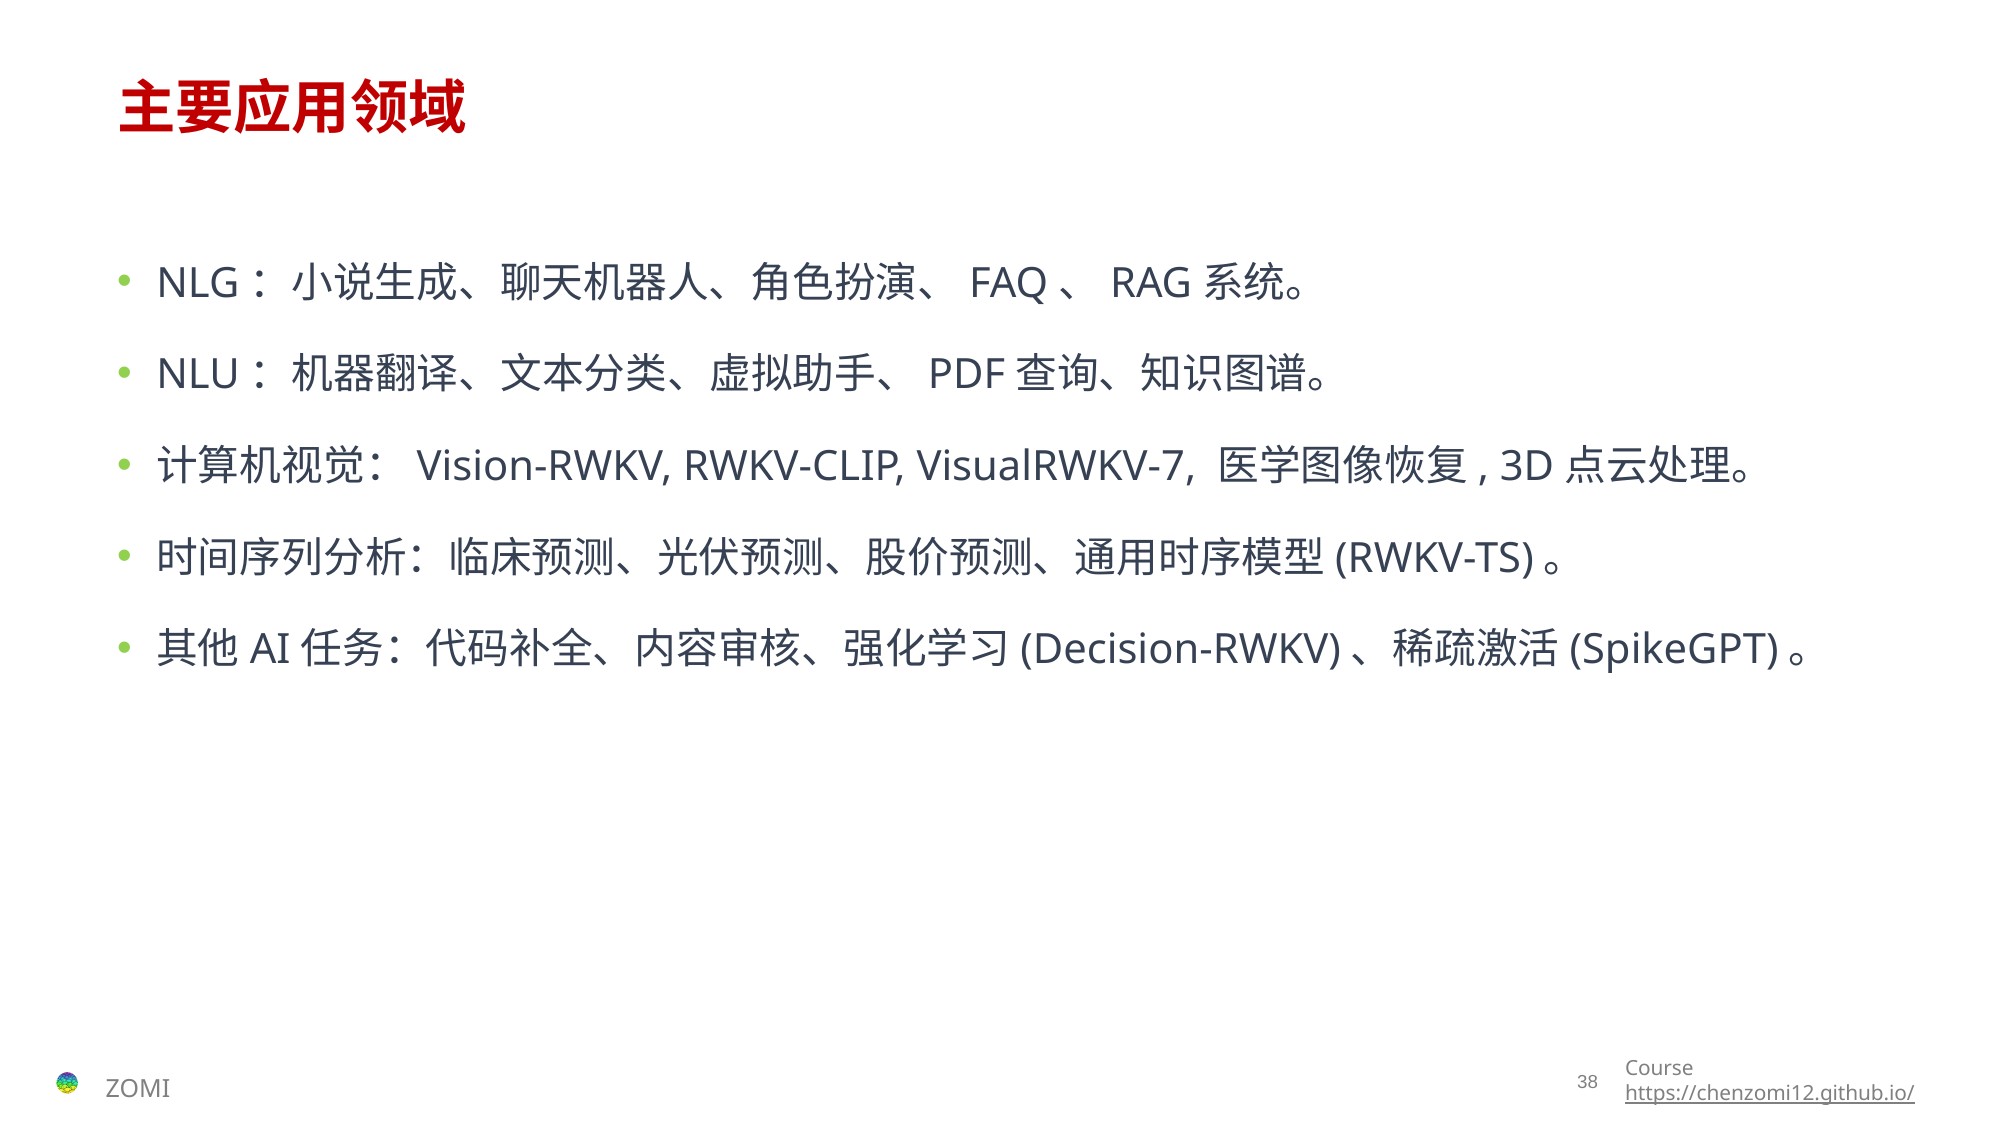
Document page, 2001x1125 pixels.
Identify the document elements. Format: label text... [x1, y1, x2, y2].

list NLG：小说生成、聊天机器人、角色扮演、FAQ、RAG系统。 NLU：机器翻译、文本分类、虚拟助手、PDF查询、知识图谱。 计算机视觉：Vision-RWKV, RWKV-CLIP, VisualRWKV-7, 医学图像恢复, 3D点云处理。 时间序列分析：临床预测、光伏预测、股价预测、通用时序模型(RWKV-TS)。 其他AI任务：代码补全、内容审核、强化学习(Decision-RWKV)、稀疏激活(SpikeGPT)。 [102, 223, 1901, 750]
title 主要应用领域 [102, 91, 1901, 189]
picture [57, 1073, 77, 1093]
